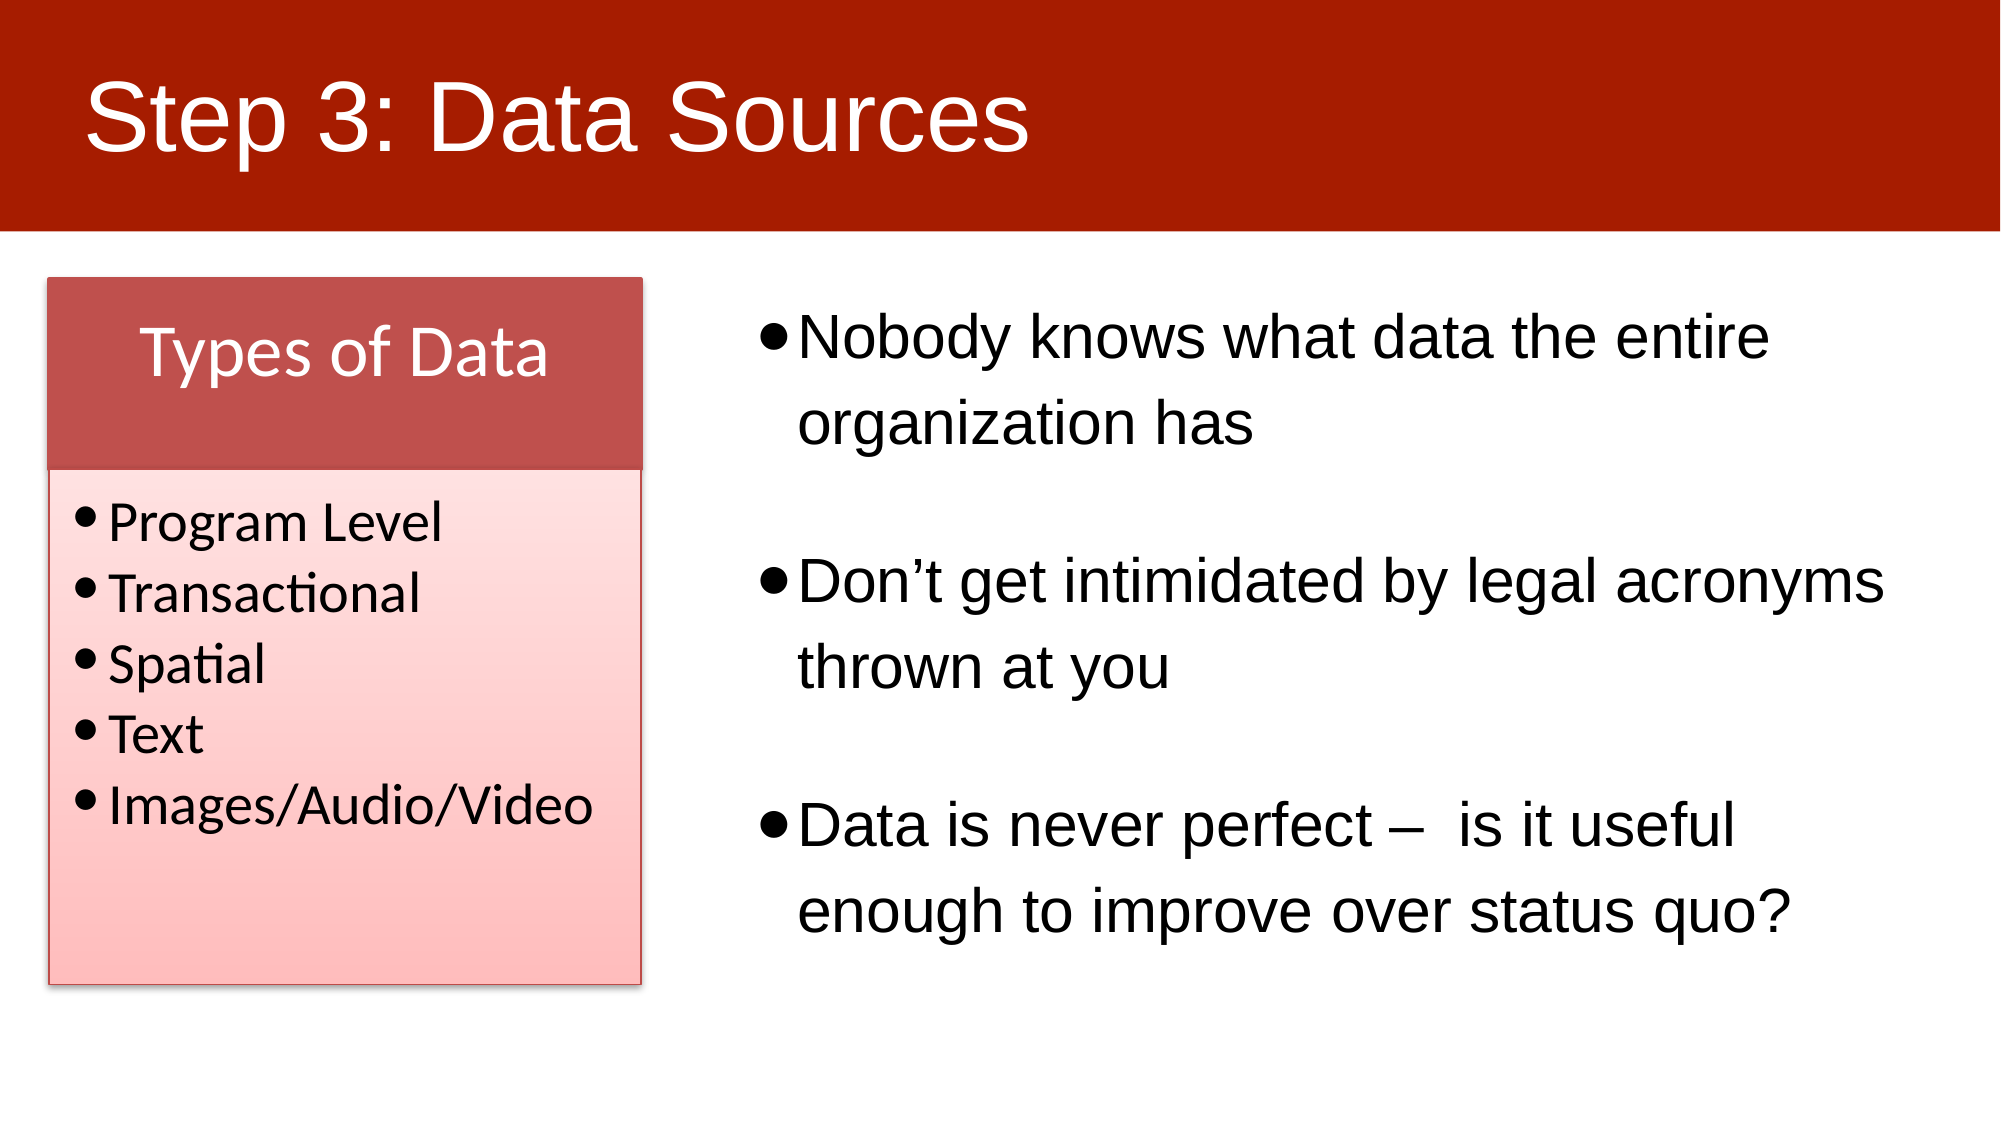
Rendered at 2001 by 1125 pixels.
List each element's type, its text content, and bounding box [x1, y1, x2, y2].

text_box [48, 279, 642, 469]
text_box Program Level Transactional Spatial Text Images/Audio/Video [48, 477, 641, 985]
title Step 3: Data Sources [68, 0, 1932, 223]
list Nobody knows what data the entire organization has Don’t get intimidated by legal acronyms thrown at you Data is never perfect – is it useful enough to improve over status quo? [739, 277, 1945, 985]
